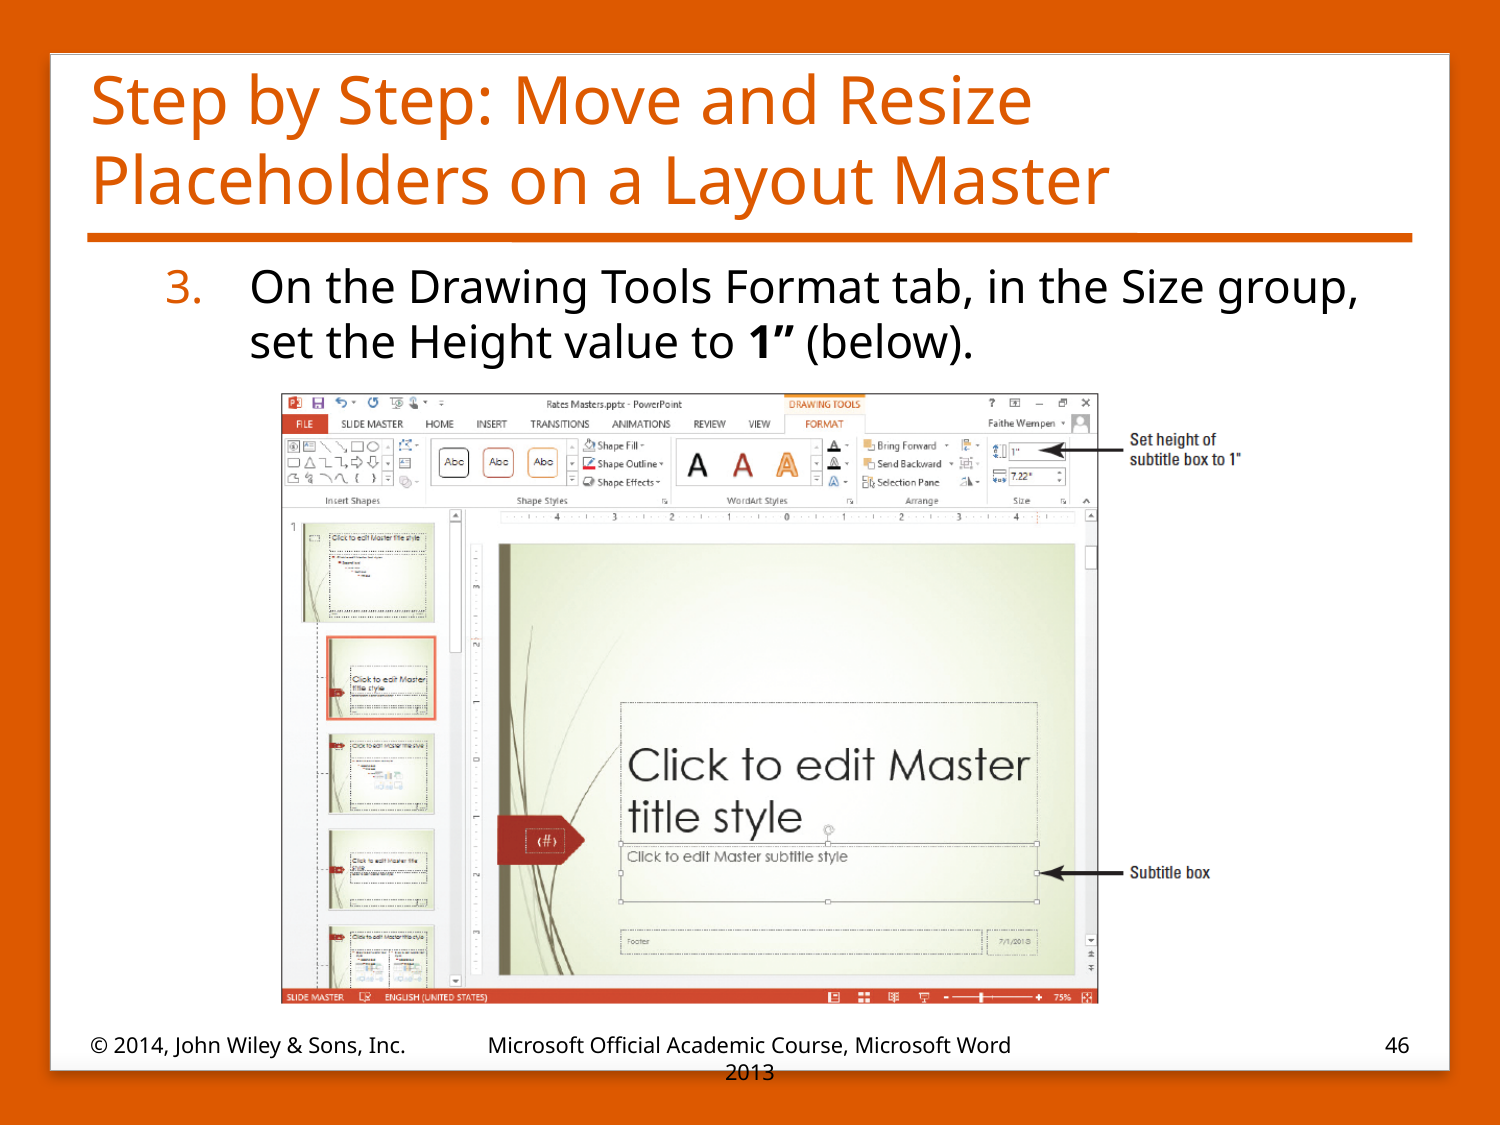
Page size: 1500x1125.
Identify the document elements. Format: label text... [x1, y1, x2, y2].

slide_number 46 [1074, 1024, 1426, 1103]
picture [274, 385, 1257, 1013]
list On the Drawing Tools Format tab, in the Size group, set the Height value to 1” (below). [75, 249, 1425, 1063]
footer Microsoft Official Academic Course, Microsoft Word 2013 [449, 1024, 1051, 1103]
title Step by Step: Move and Resize Placeholders on a Layout Master [74, 74, 1426, 226]
slide_number © 2014, John Wiley & Sons, Inc. [74, 1024, 426, 1103]
